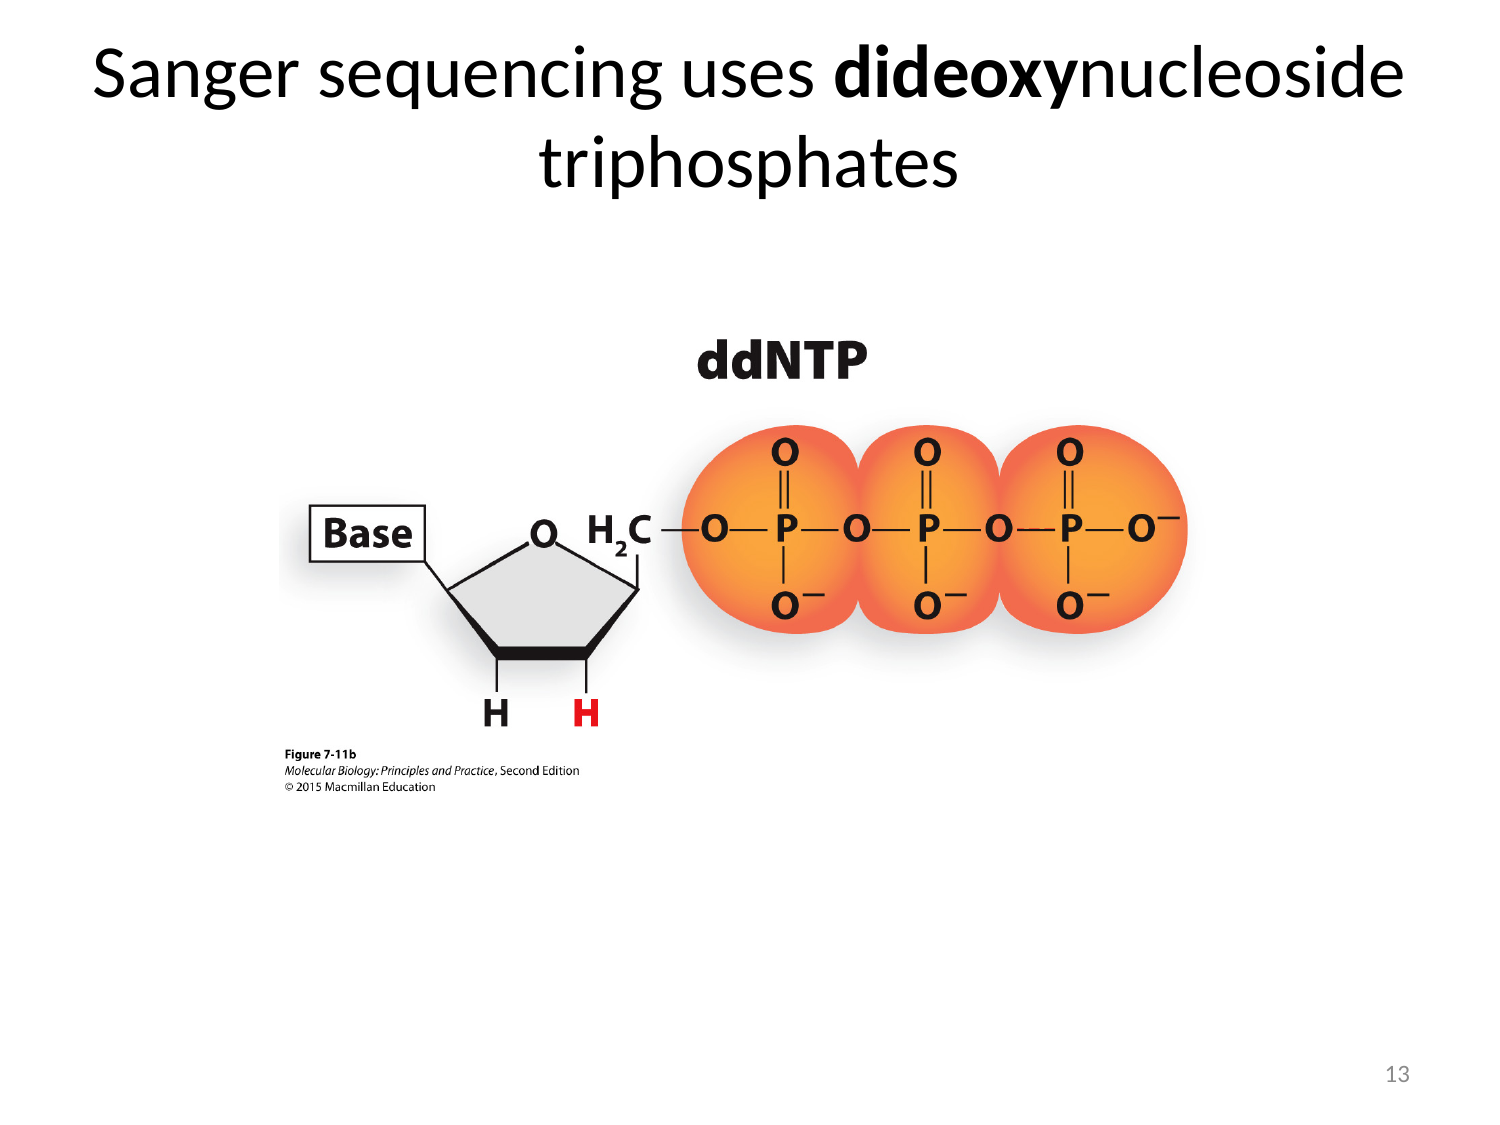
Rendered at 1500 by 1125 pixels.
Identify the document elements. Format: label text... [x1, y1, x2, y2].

slide_number 13 [1074, 1042, 1425, 1103]
picture [279, 310, 1227, 796]
text_box Sanger sequencing uses dideoxynucleoside triphosphates [8, 15, 1491, 203]
